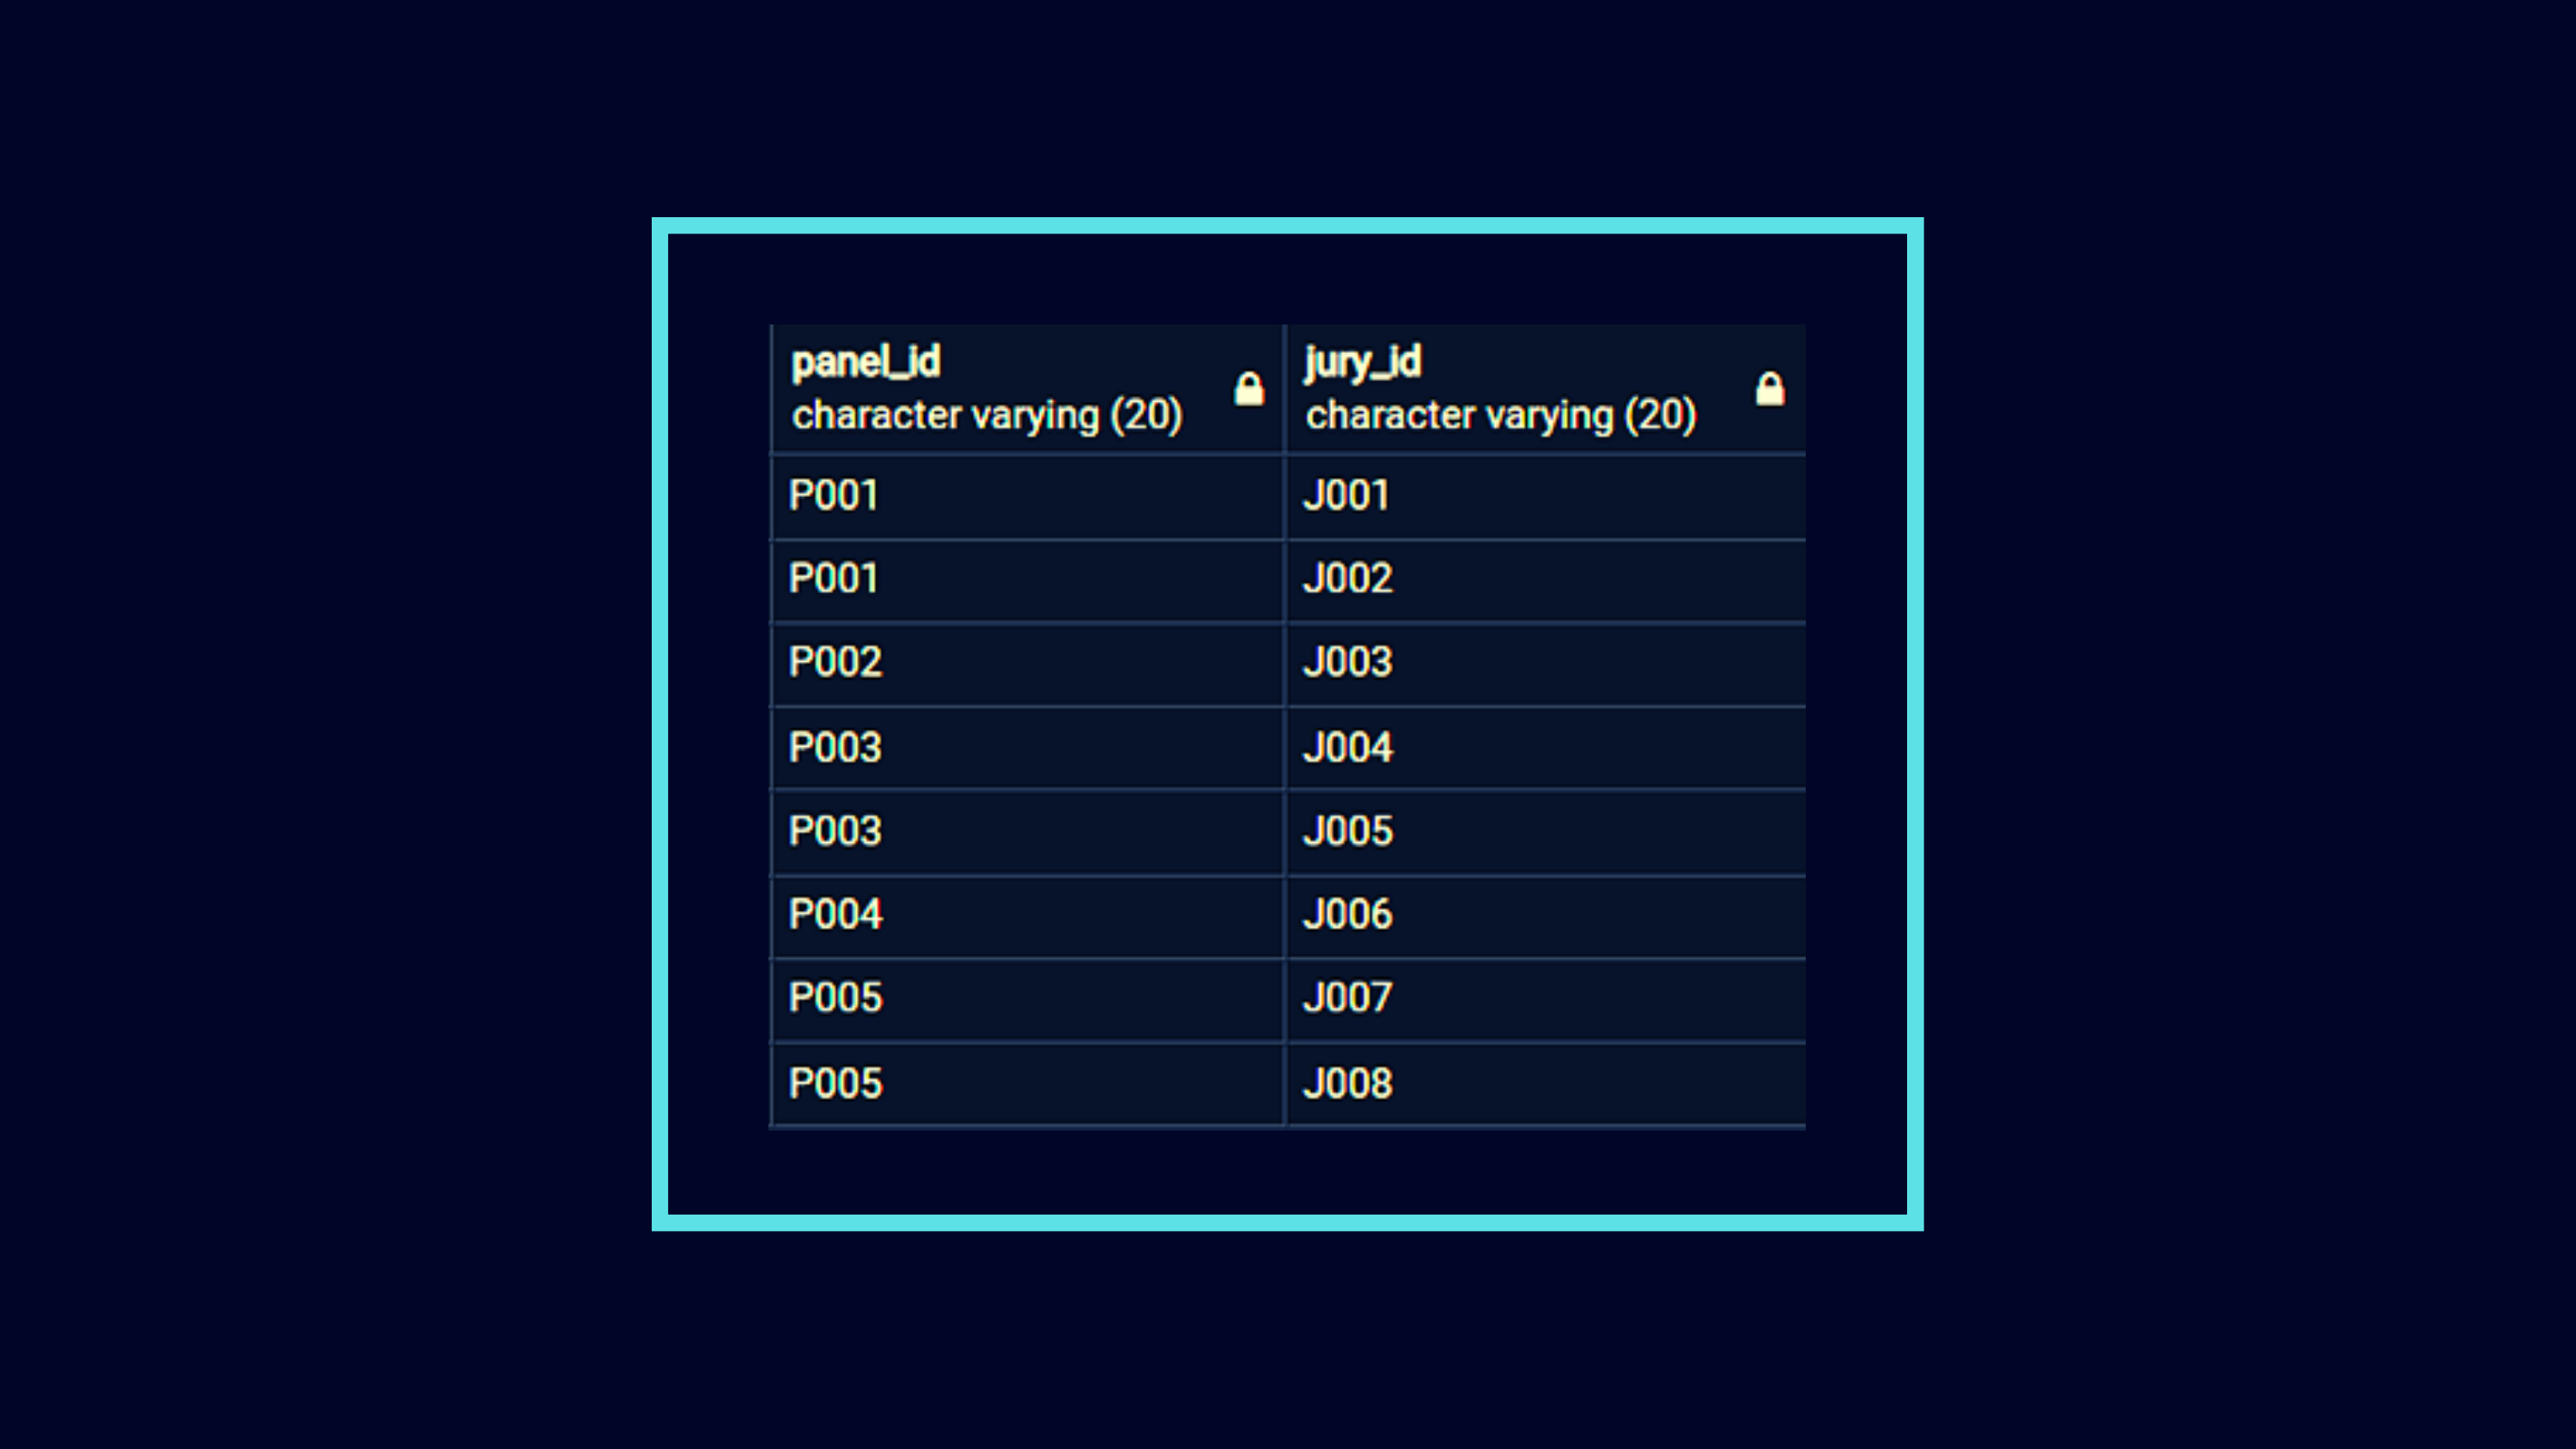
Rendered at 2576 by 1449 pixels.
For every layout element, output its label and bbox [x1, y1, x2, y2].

picture [769, 324, 1807, 1131]
text_box [651, 216, 1924, 1232]
